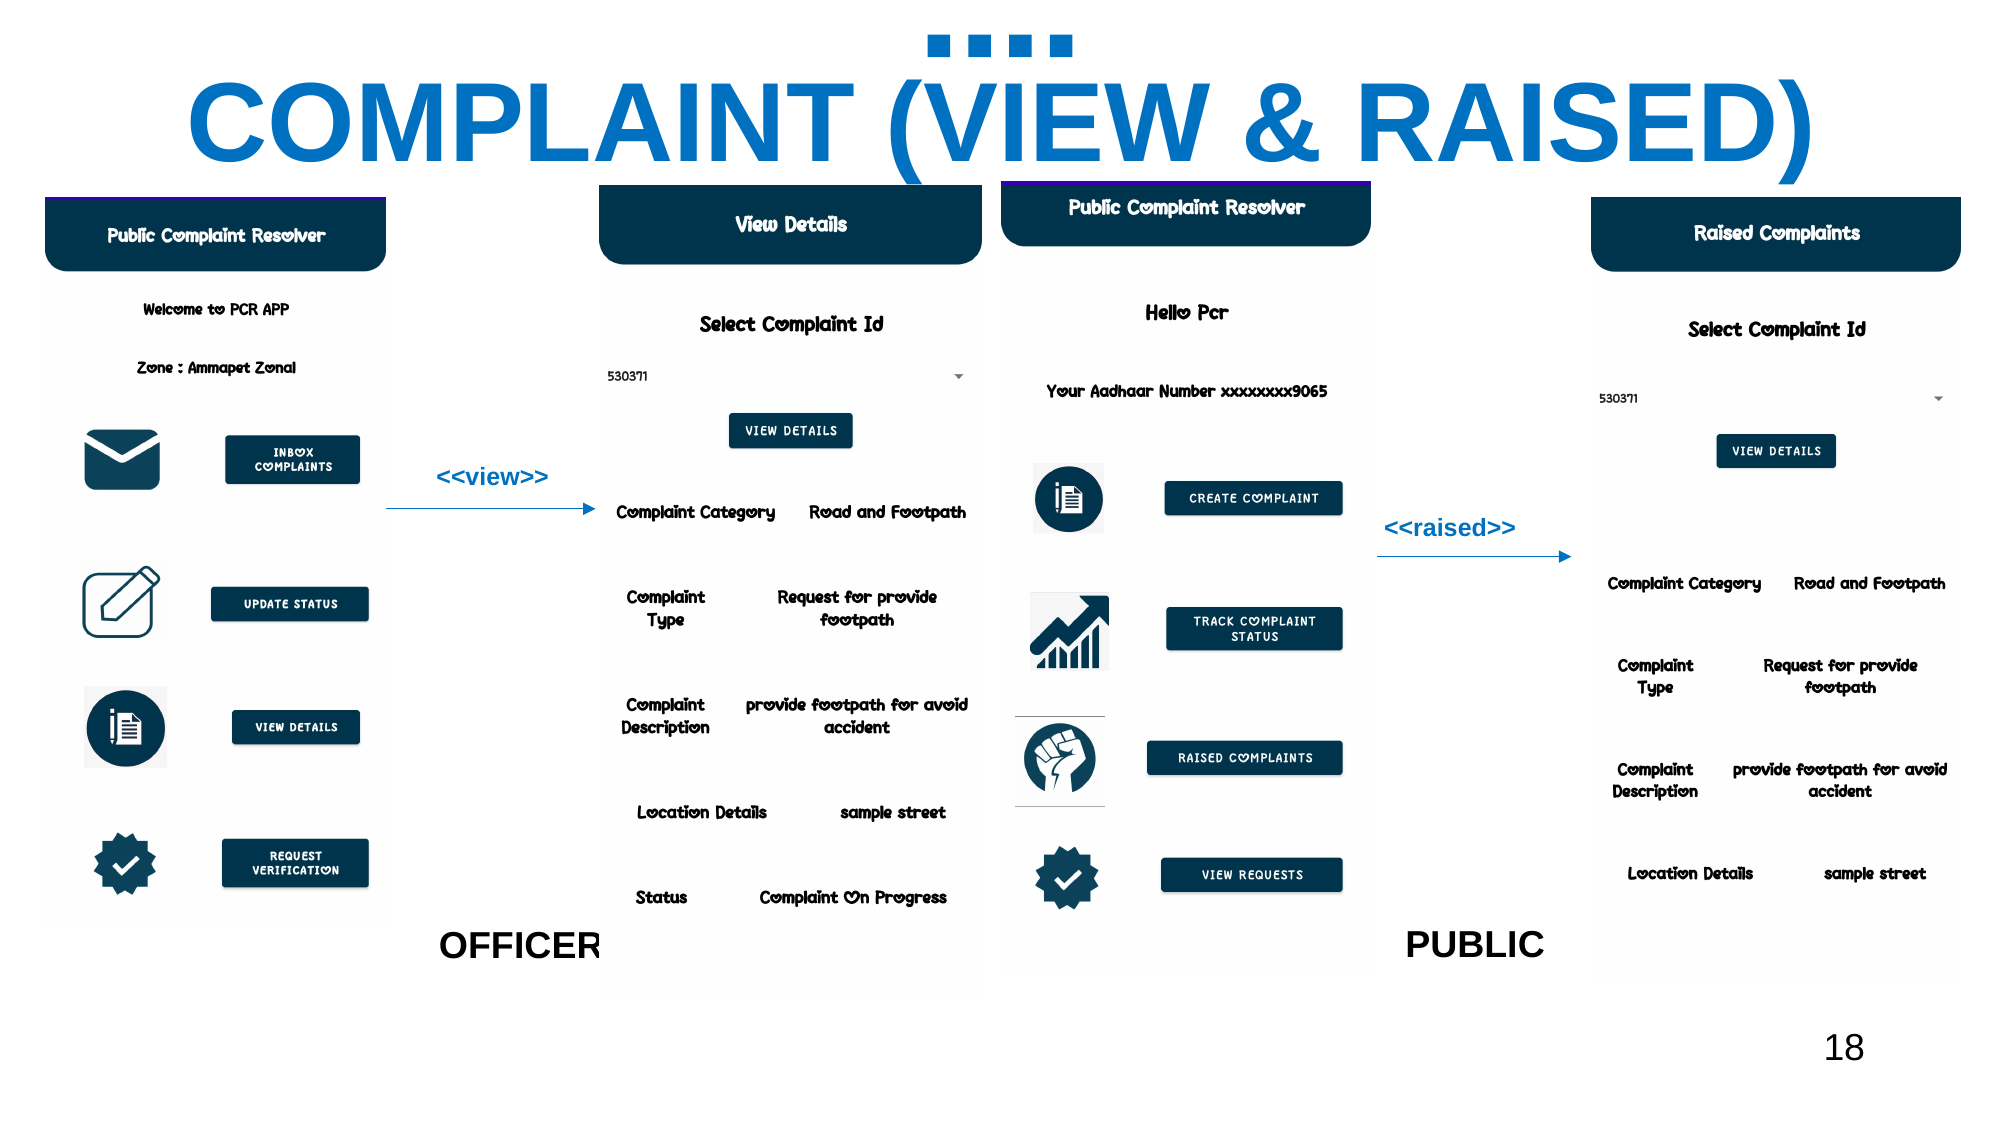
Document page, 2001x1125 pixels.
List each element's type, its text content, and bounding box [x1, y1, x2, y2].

picture [44, 196, 386, 200]
text_box <<view>> [386, 453, 599, 499]
picture [786, 216, 846, 232]
picture [599, 246, 982, 1001]
picture [1695, 225, 1752, 240]
picture [1001, 181, 1371, 186]
picture [253, 228, 325, 242]
picture [109, 228, 154, 242]
picture [1591, 254, 1961, 983]
text_box <<raised>> [1371, 504, 1572, 550]
picture [44, 251, 386, 928]
picture [736, 216, 777, 232]
list COMPLAINT (VIEW & RAISED) [53, 65, 1952, 185]
picture [1772, 225, 1859, 243]
picture [1760, 226, 1771, 240]
picture [162, 228, 245, 245]
picture [1128, 200, 1218, 218]
text_box PUBLIC [1390, 913, 1591, 973]
picture [1001, 229, 1371, 975]
picture [1070, 199, 1120, 215]
text_box OFFICER [424, 914, 599, 974]
picture [1227, 200, 1305, 214]
text_box 18 [1808, 1015, 1967, 1076]
